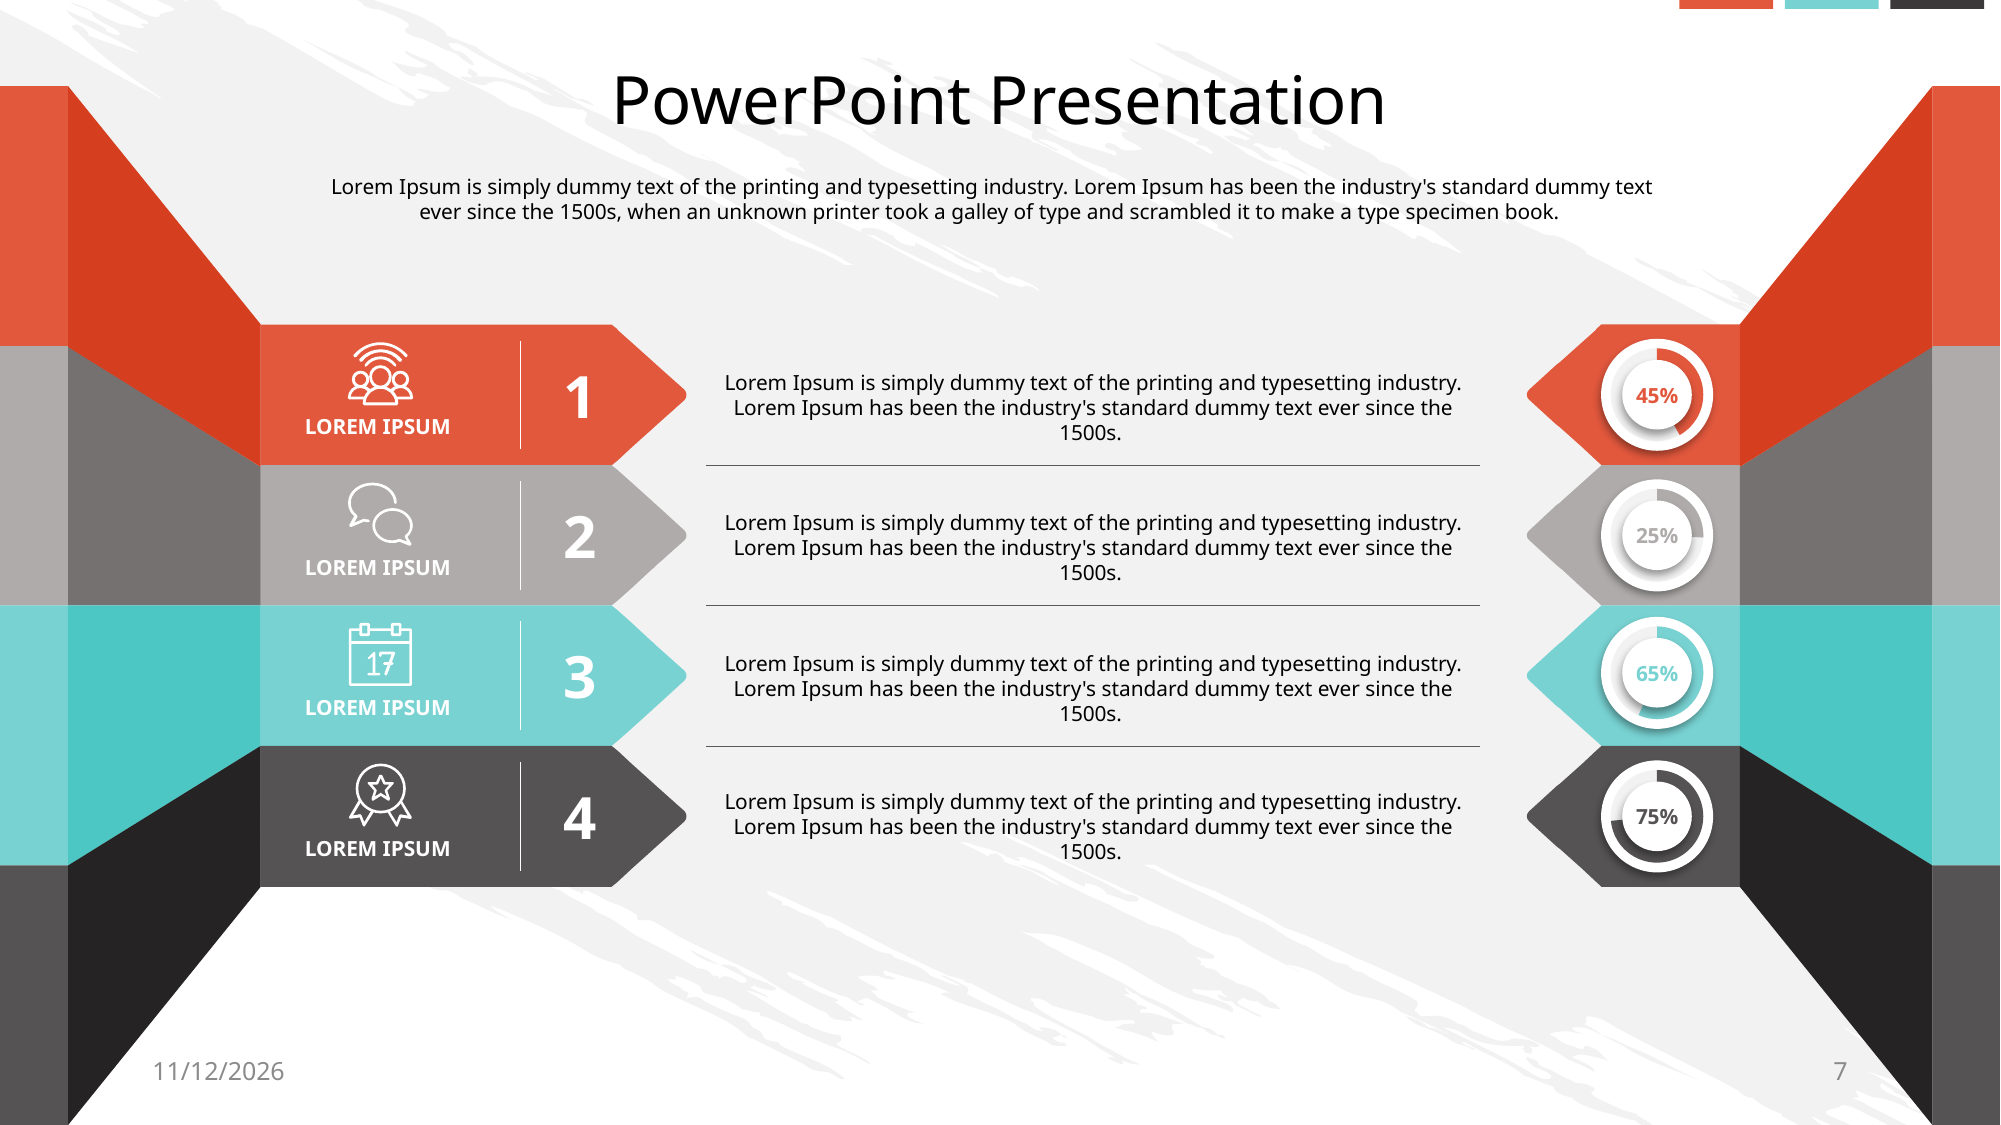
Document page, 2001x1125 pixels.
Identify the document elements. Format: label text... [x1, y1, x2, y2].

text_box LOREM IPSUM [292, 414, 469, 440]
text_box [261, 465, 687, 605]
text_box LOREM IPSUM [292, 694, 469, 720]
text_box [1739, 86, 1933, 467]
text_box [1933, 605, 2000, 865]
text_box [348, 482, 413, 546]
text_box 1 [542, 359, 618, 430]
text_box 2 [542, 500, 618, 571]
list Lorem Ipsum is simply dummy text of the printing and typesetting industry. Lorem Ipsum has been the industry's standard dummy text ever since the 1500s, when an unknown printer took a galley of type and scrambled it to make a type specimen book. [304, 166, 1680, 233]
text_box [1933, 86, 2000, 346]
text_box [68, 348, 261, 605]
text_box [261, 324, 687, 465]
text_box [261, 745, 687, 887]
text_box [1601, 616, 1714, 729]
text_box [261, 605, 687, 746]
text_box 4 [542, 781, 618, 852]
text_box [0, 86, 68, 346]
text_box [1601, 479, 1714, 592]
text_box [1601, 760, 1714, 873]
text_box [1739, 605, 1933, 865]
text_box [0, 865, 68, 1125]
slide_number 7 [1412, 1042, 1863, 1103]
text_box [347, 342, 414, 406]
text_box [0, 605, 68, 865]
text_box LOREM IPSUM [292, 835, 469, 861]
text_box 3 [542, 640, 618, 711]
text_box Lorem Ipsum is simply dummy text of the printing and typesetting industry. Lorem Ipsum has been the industry's standard dummy text ever since the 1500s. [706, 369, 1481, 445]
text_box Lorem Ipsum is simply dummy text of the printing and typesetting industry. Lorem Ipsum has been the industry's standard dummy text ever since the 1500s. [706, 510, 1481, 585]
text_box Lorem Ipsum is simply dummy text of the printing and typesetting industry. Lorem Ipsum has been the industry's standard dummy text ever since the 1500s. [706, 650, 1481, 726]
text_box LOREM IPSUM [292, 554, 469, 580]
text_box [1526, 465, 1739, 605]
text_box [1933, 865, 2000, 1125]
text_box [1739, 745, 1933, 1125]
text_box [1526, 605, 1739, 746]
text_box [1933, 346, 2000, 605]
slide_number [137, 1042, 588, 1103]
text_box [68, 605, 261, 864]
text_box Lorem Ipsum is simply dummy text of the printing and typesetting industry. Lorem Ipsum has been the industry's standard dummy text ever since the 1500s. [706, 788, 1481, 864]
text_box [1739, 348, 1933, 605]
list PowerPoint Presentation [509, 59, 1491, 148]
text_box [349, 763, 412, 827]
text_box [0, 346, 68, 605]
text_box [1526, 745, 1739, 887]
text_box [1601, 338, 1714, 451]
text_box [1526, 324, 1739, 465]
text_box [348, 622, 412, 686]
text_box [68, 745, 261, 1125]
text_box [68, 86, 261, 467]
